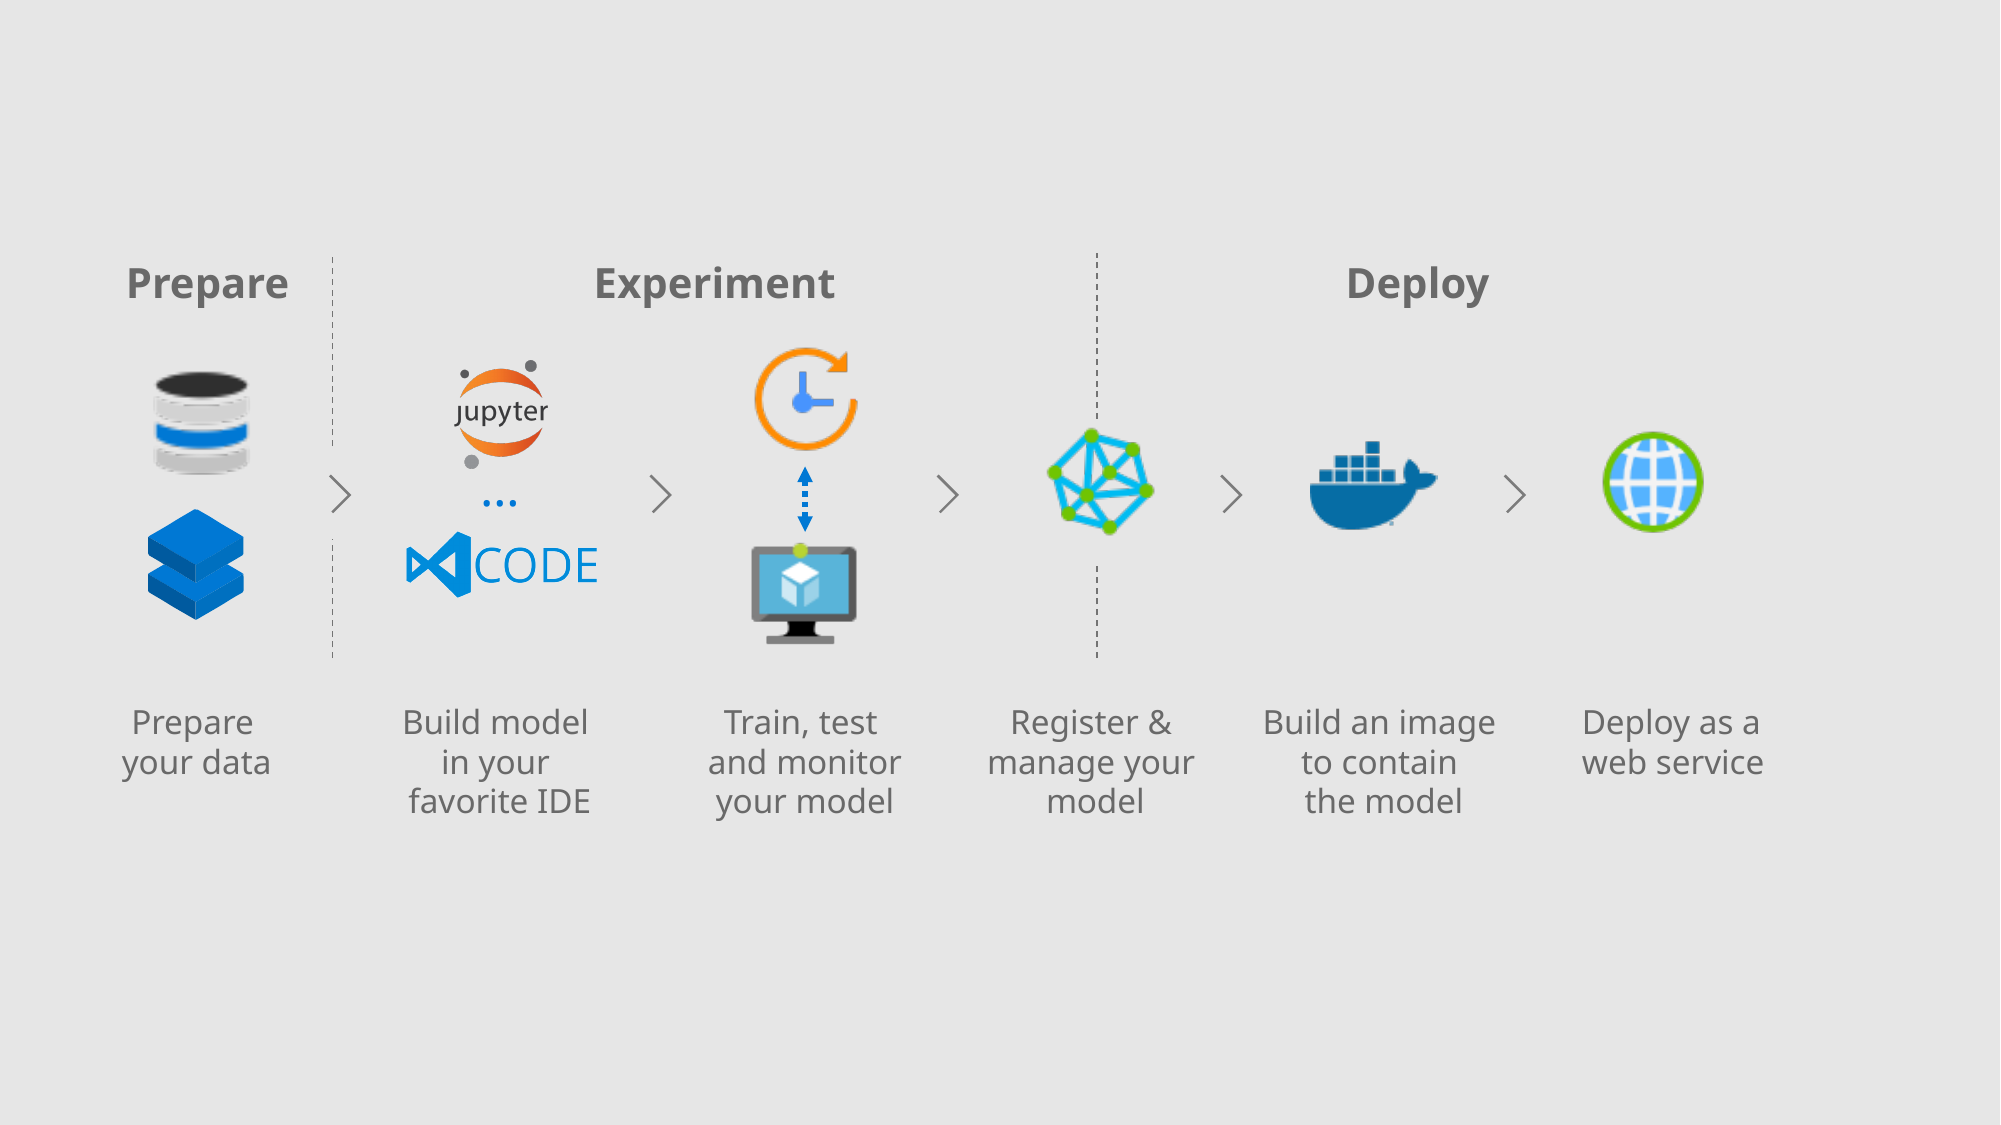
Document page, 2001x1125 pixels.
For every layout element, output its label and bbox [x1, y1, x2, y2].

text_box [131, 252, 1759, 823]
